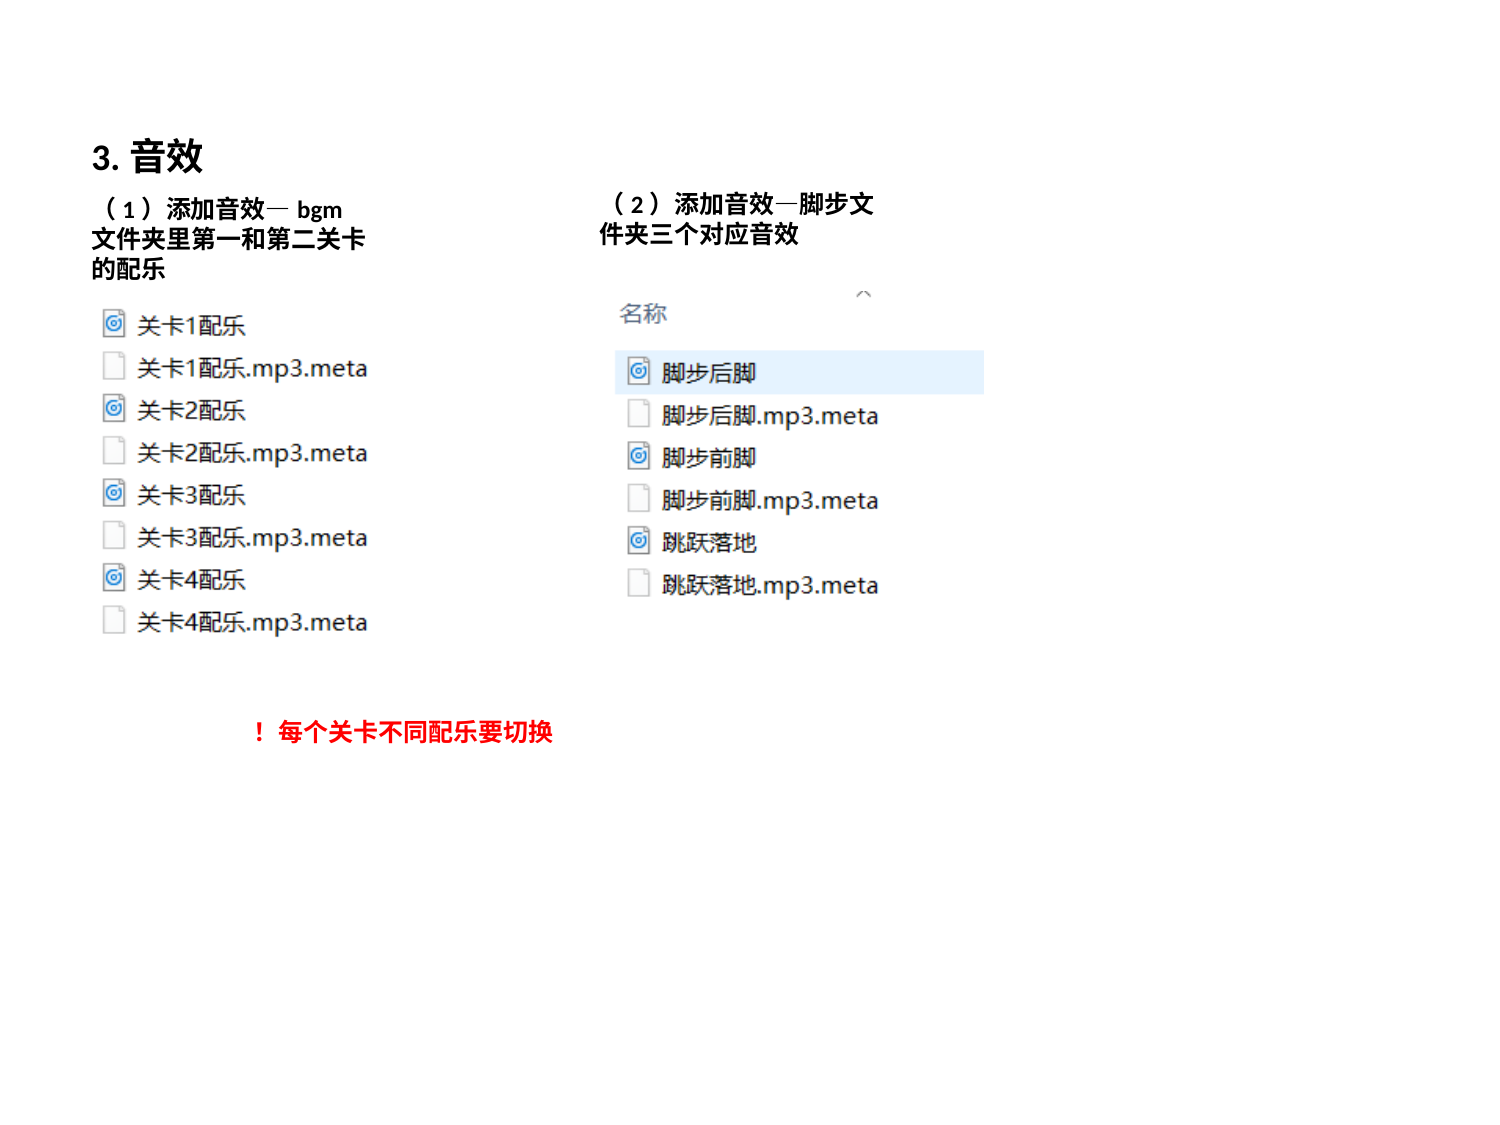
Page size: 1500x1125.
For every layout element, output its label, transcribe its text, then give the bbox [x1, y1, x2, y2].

picture [64, 278, 477, 681]
picture [584, 291, 984, 655]
text_box 3.音效 [76, 125, 361, 186]
text_box （2）添加音效—脚步文件夹三个对应音效 [585, 181, 893, 256]
text_box （1）添加音效—bgm文件夹里第一和第二关卡的配乐 [76, 186, 384, 277]
text_box ！每个关卡不同配乐要切换 [238, 708, 712, 754]
